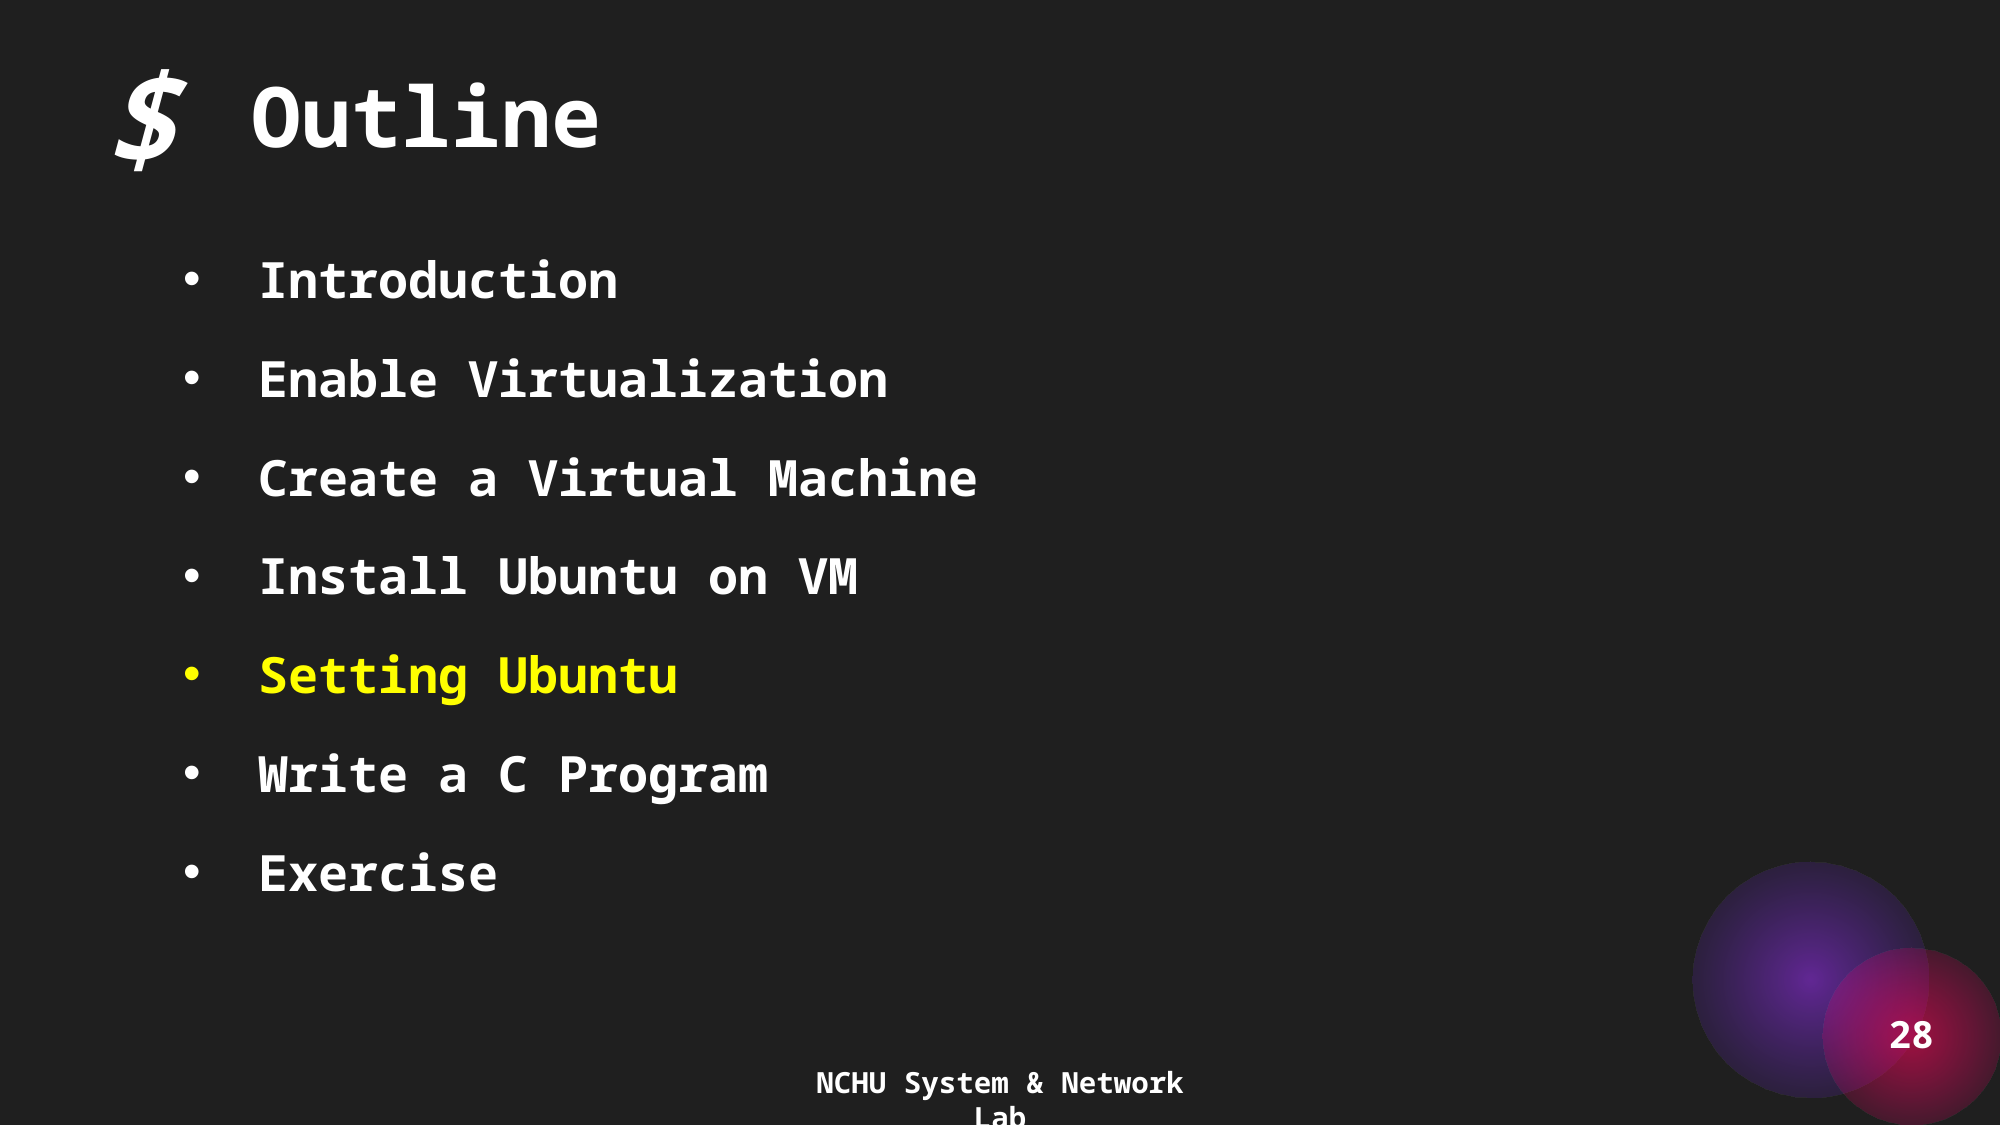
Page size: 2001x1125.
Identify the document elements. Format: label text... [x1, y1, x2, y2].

title Outline [236, 13, 1745, 216]
text_box [1691, 862, 1926, 1099]
text_box 28 [1821, 946, 2000, 1125]
text_box $ [43, 32, 236, 197]
text_box Introduction Enable Virtualization Create a Virtual Machine Install Ubuntu on VM Setting Ubuntu Write a C Program Exercise [168, 222, 1832, 909]
text_box NCHU System & Network Lab [770, 1057, 1229, 1125]
